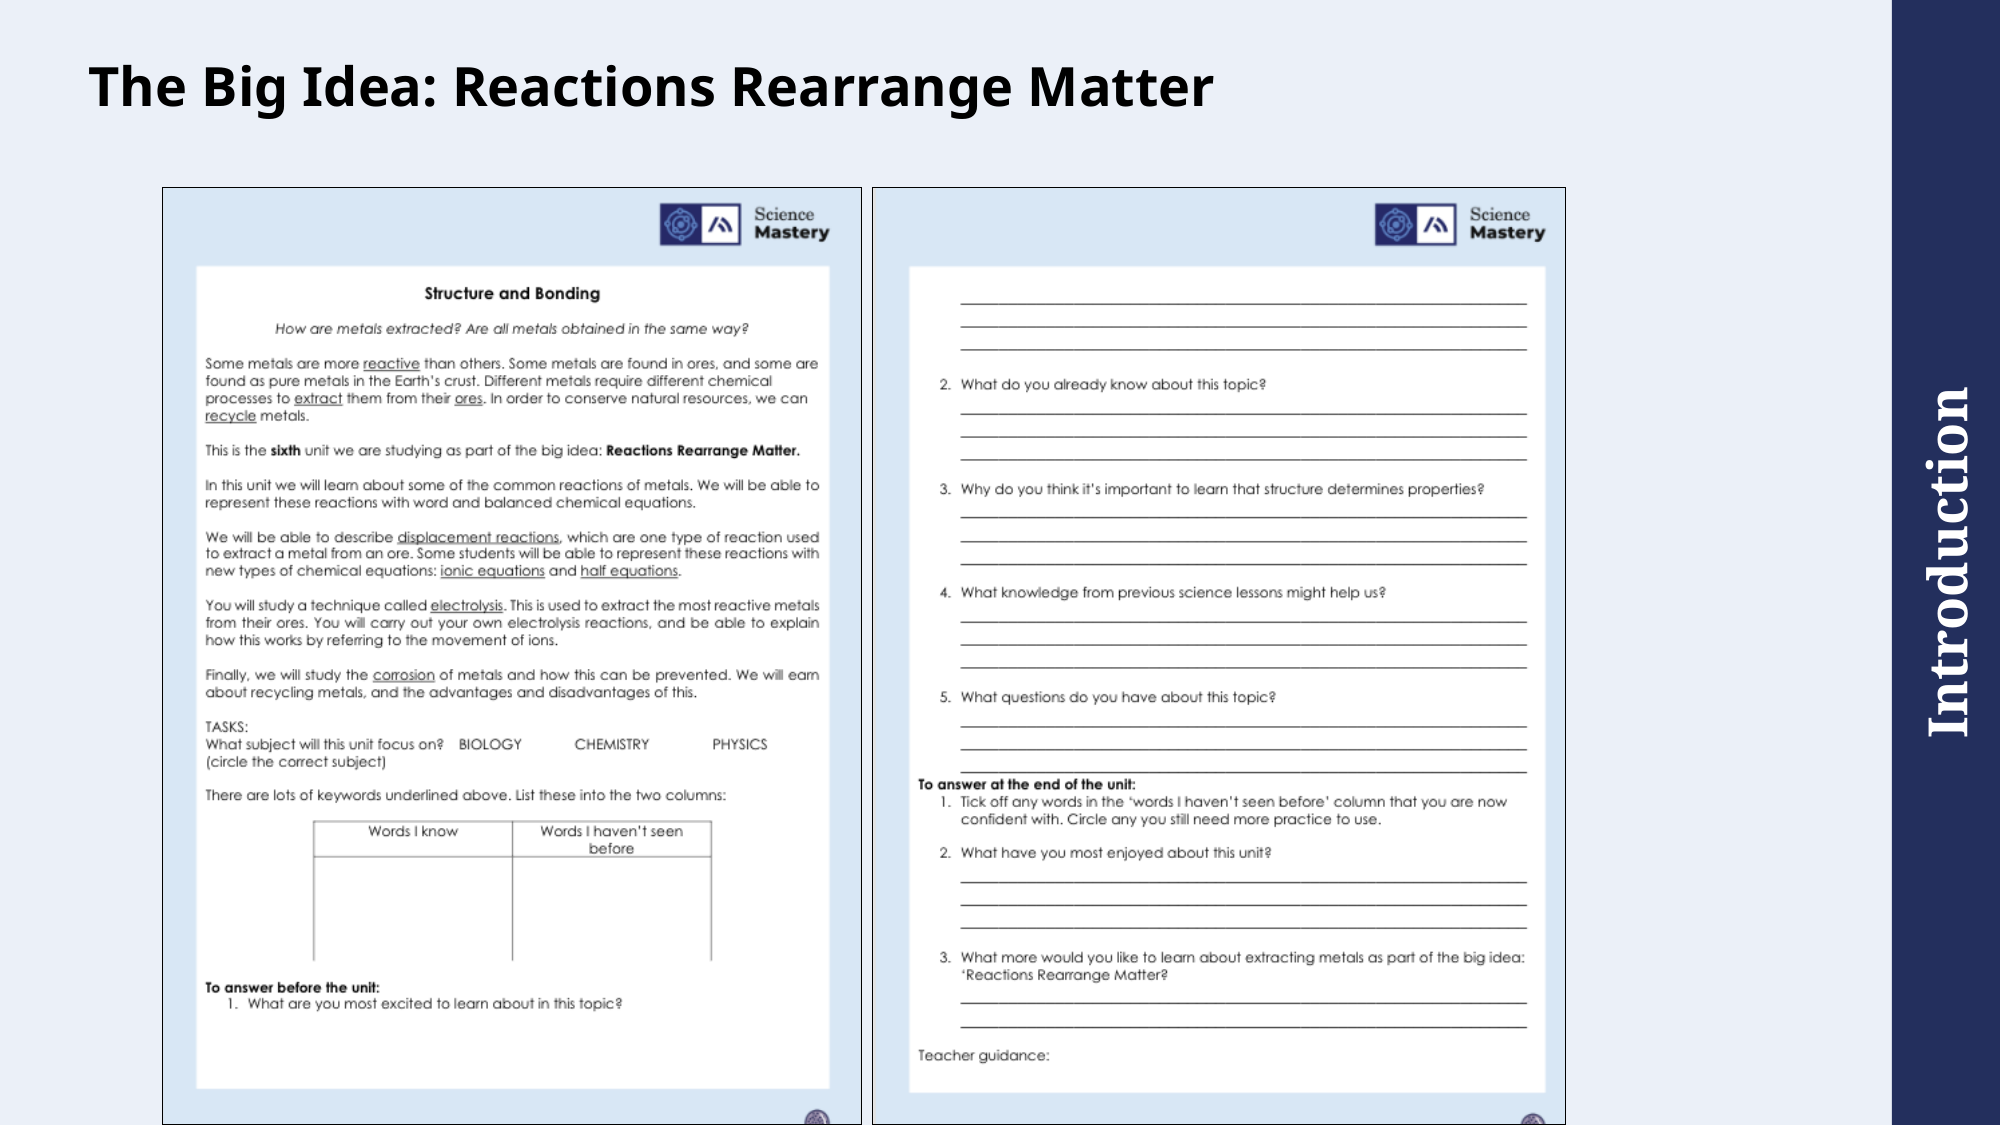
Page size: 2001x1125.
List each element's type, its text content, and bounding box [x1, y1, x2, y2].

title The Big Idea: Reactions Rearrange Matter [88, 0, 1831, 119]
picture [872, 187, 1566, 1125]
picture [162, 187, 862, 1125]
